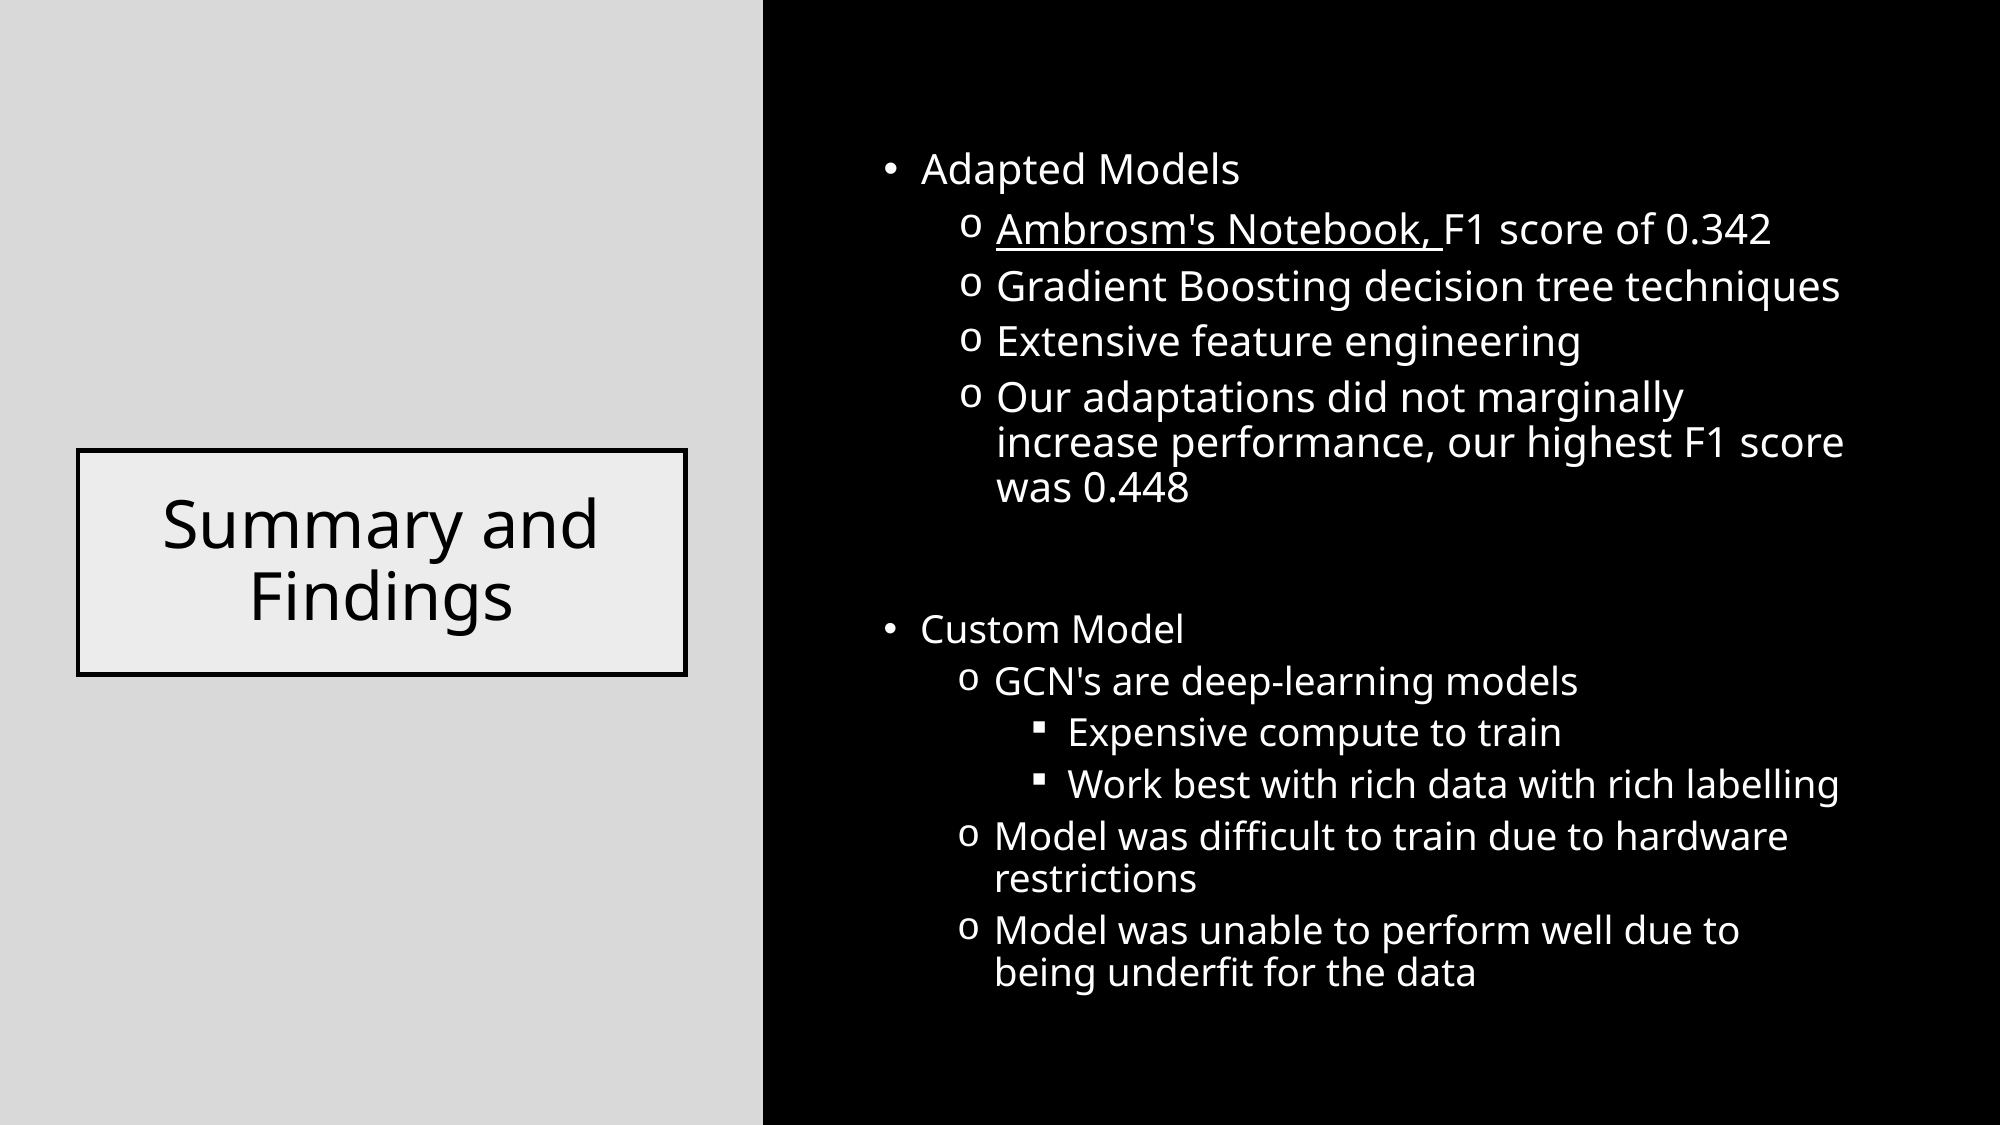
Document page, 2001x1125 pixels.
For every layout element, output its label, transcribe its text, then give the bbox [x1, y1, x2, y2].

text_box [762, 0, 2000, 1125]
text_box [0, 0, 762, 1125]
list Custom Model GCN's are deep-learning models Expensive compute to train Work best with rich data with rich labelling Model was difficult to train due to hardware restrictions Model was unable to perform well due to being underfit for the data [868, 602, 1863, 1014]
list Adapted Models Ambrosm's Notebook, F1 score of 0.342 Gradient Boosting decision tree techniques Extensive feature engineering Our adaptations did not marginally increase performance, our highest F1 score was 0.448 [868, 104, 1861, 519]
title Summary and Findings [78, 450, 686, 675]
